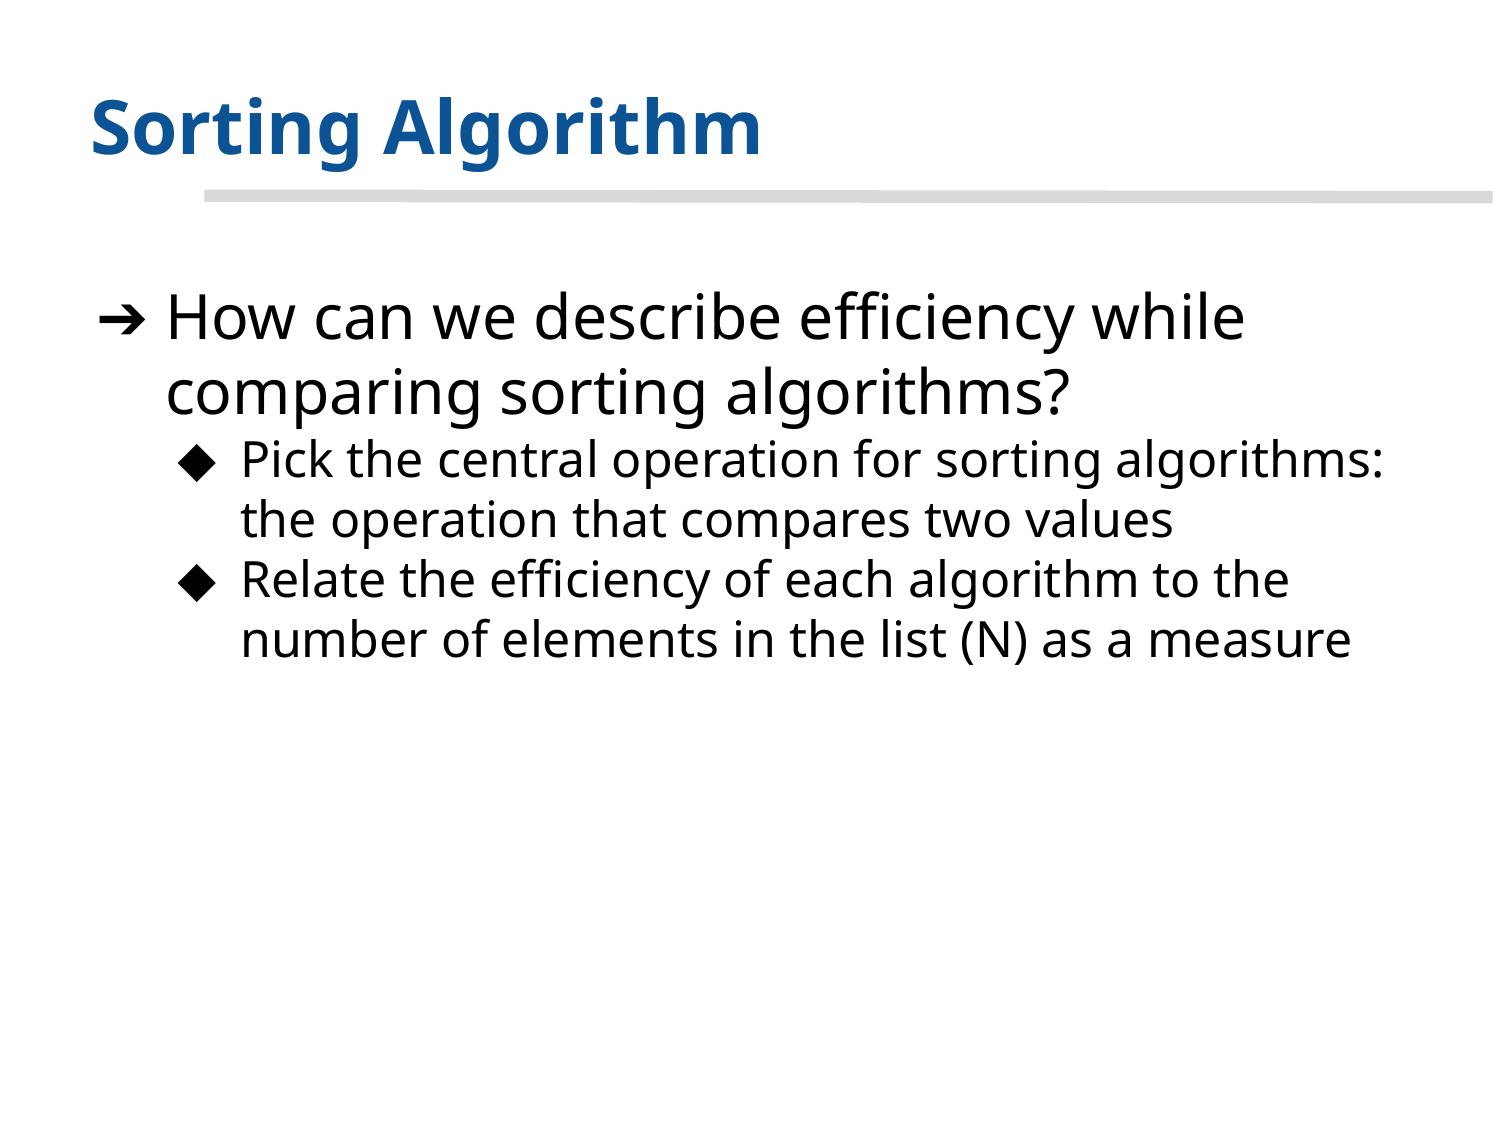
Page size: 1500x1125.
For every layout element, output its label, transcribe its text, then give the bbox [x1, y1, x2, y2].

title Sorting Algorithm [75, 45, 1425, 185]
list How can we describe efficiency while comparing sorting algorithms? Pick the central operation for sorting algorithms: the operation that compares two values Relate the efficiency of each algorithm to the number of elements in the list (N) as a measure [75, 262, 1425, 1078]
